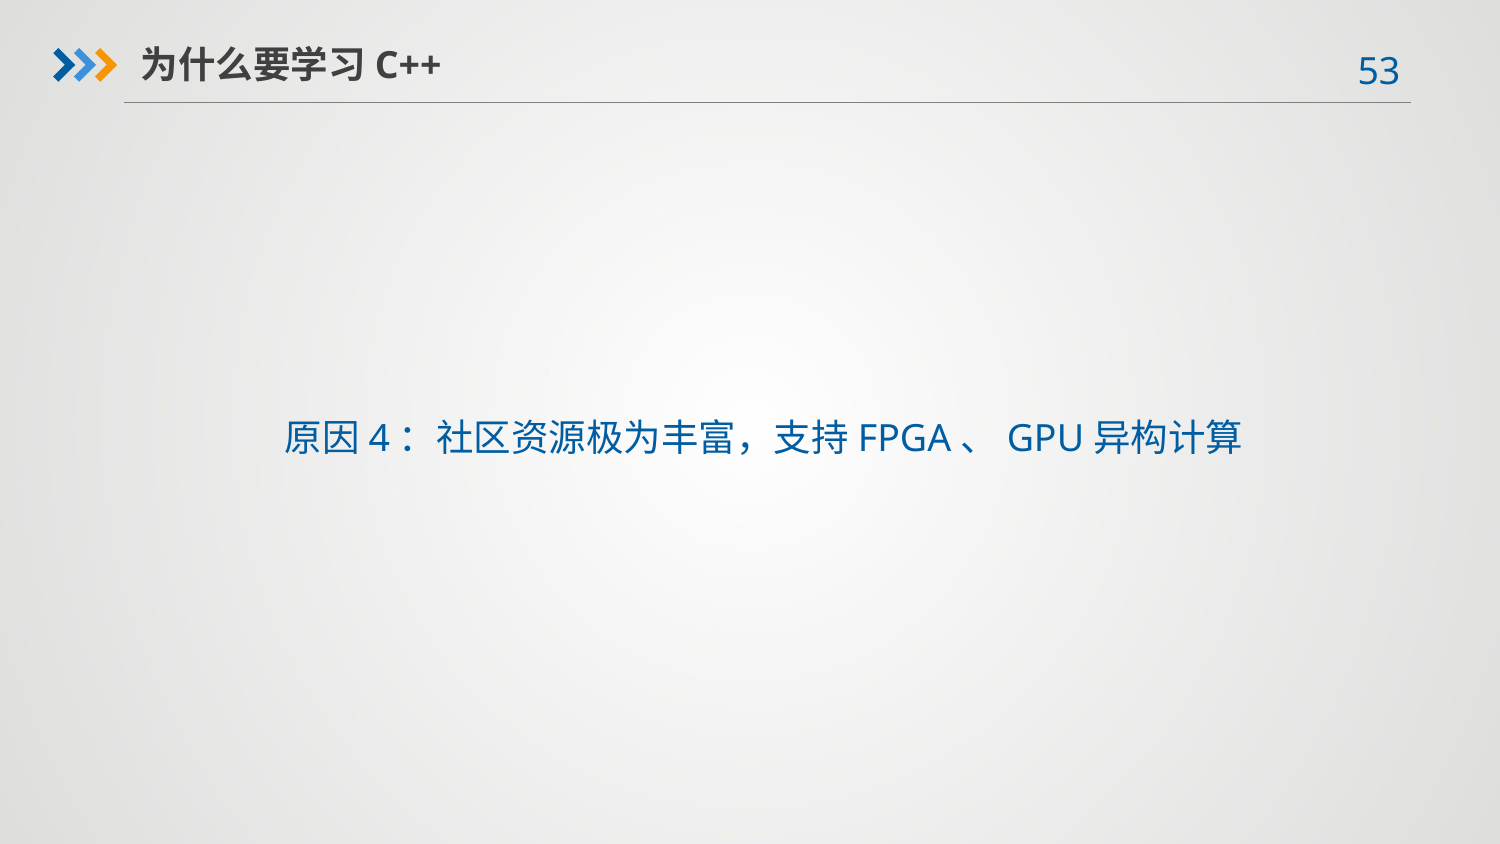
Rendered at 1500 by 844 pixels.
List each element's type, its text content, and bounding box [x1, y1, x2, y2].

picture [0, 0, 1500, 844]
text_box 为什么要学习C++ [140, 32, 491, 95]
text_box 原因4：社区资源极为丰富，支持FPGA、GPU异构计算 [269, 384, 1259, 467]
